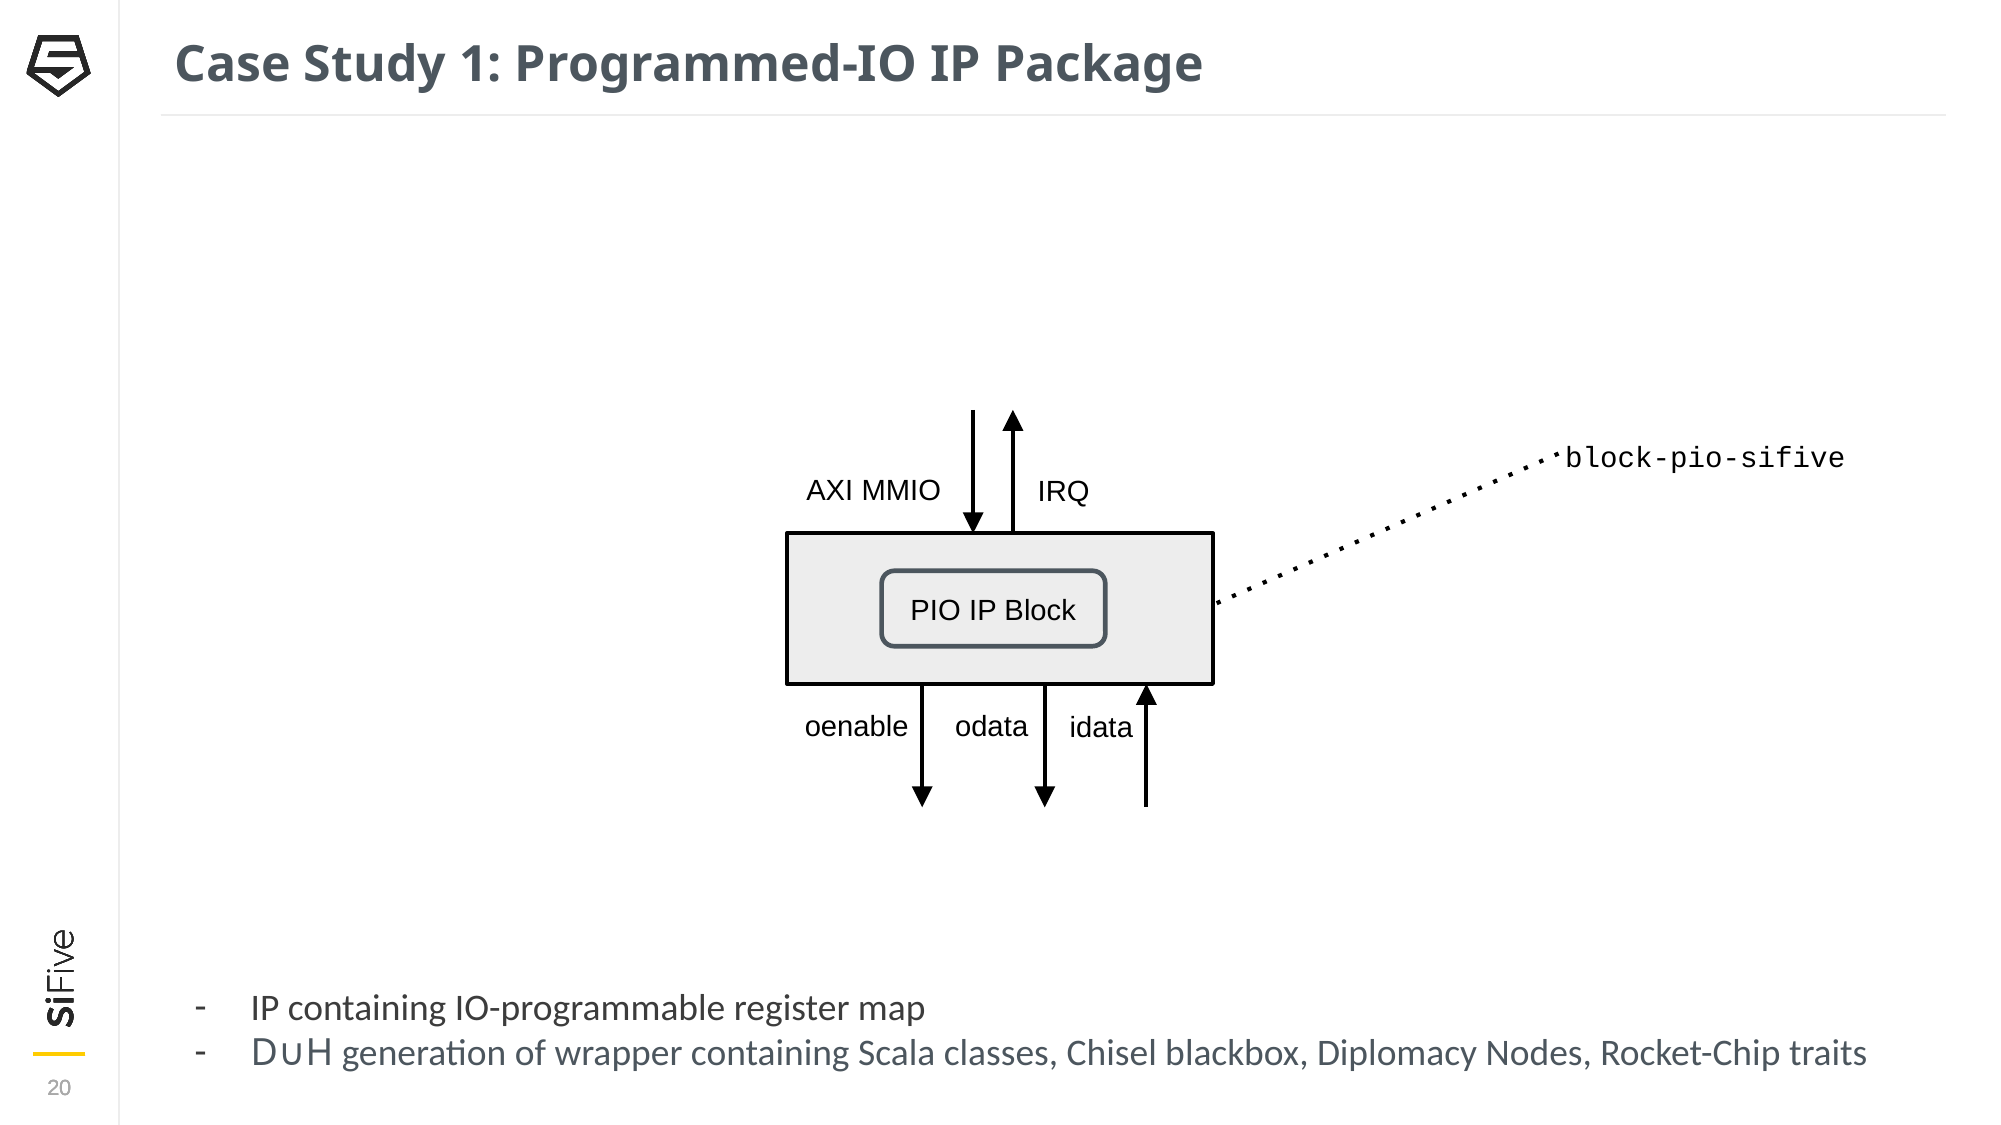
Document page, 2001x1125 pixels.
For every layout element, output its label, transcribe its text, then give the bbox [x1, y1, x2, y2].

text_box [786, 409, 1863, 808]
title Case Study 1: Programmed-IO IP Package [159, 31, 1947, 92]
picture [43, 931, 75, 1027]
list IP containing IO-programmable register map D∪H generation of wrapper containing Scala classes, Chisel blackbox, Diplomacy Nodes, Rocket-Chip traits [160, 967, 1946, 1098]
picture [26, 35, 92, 97]
